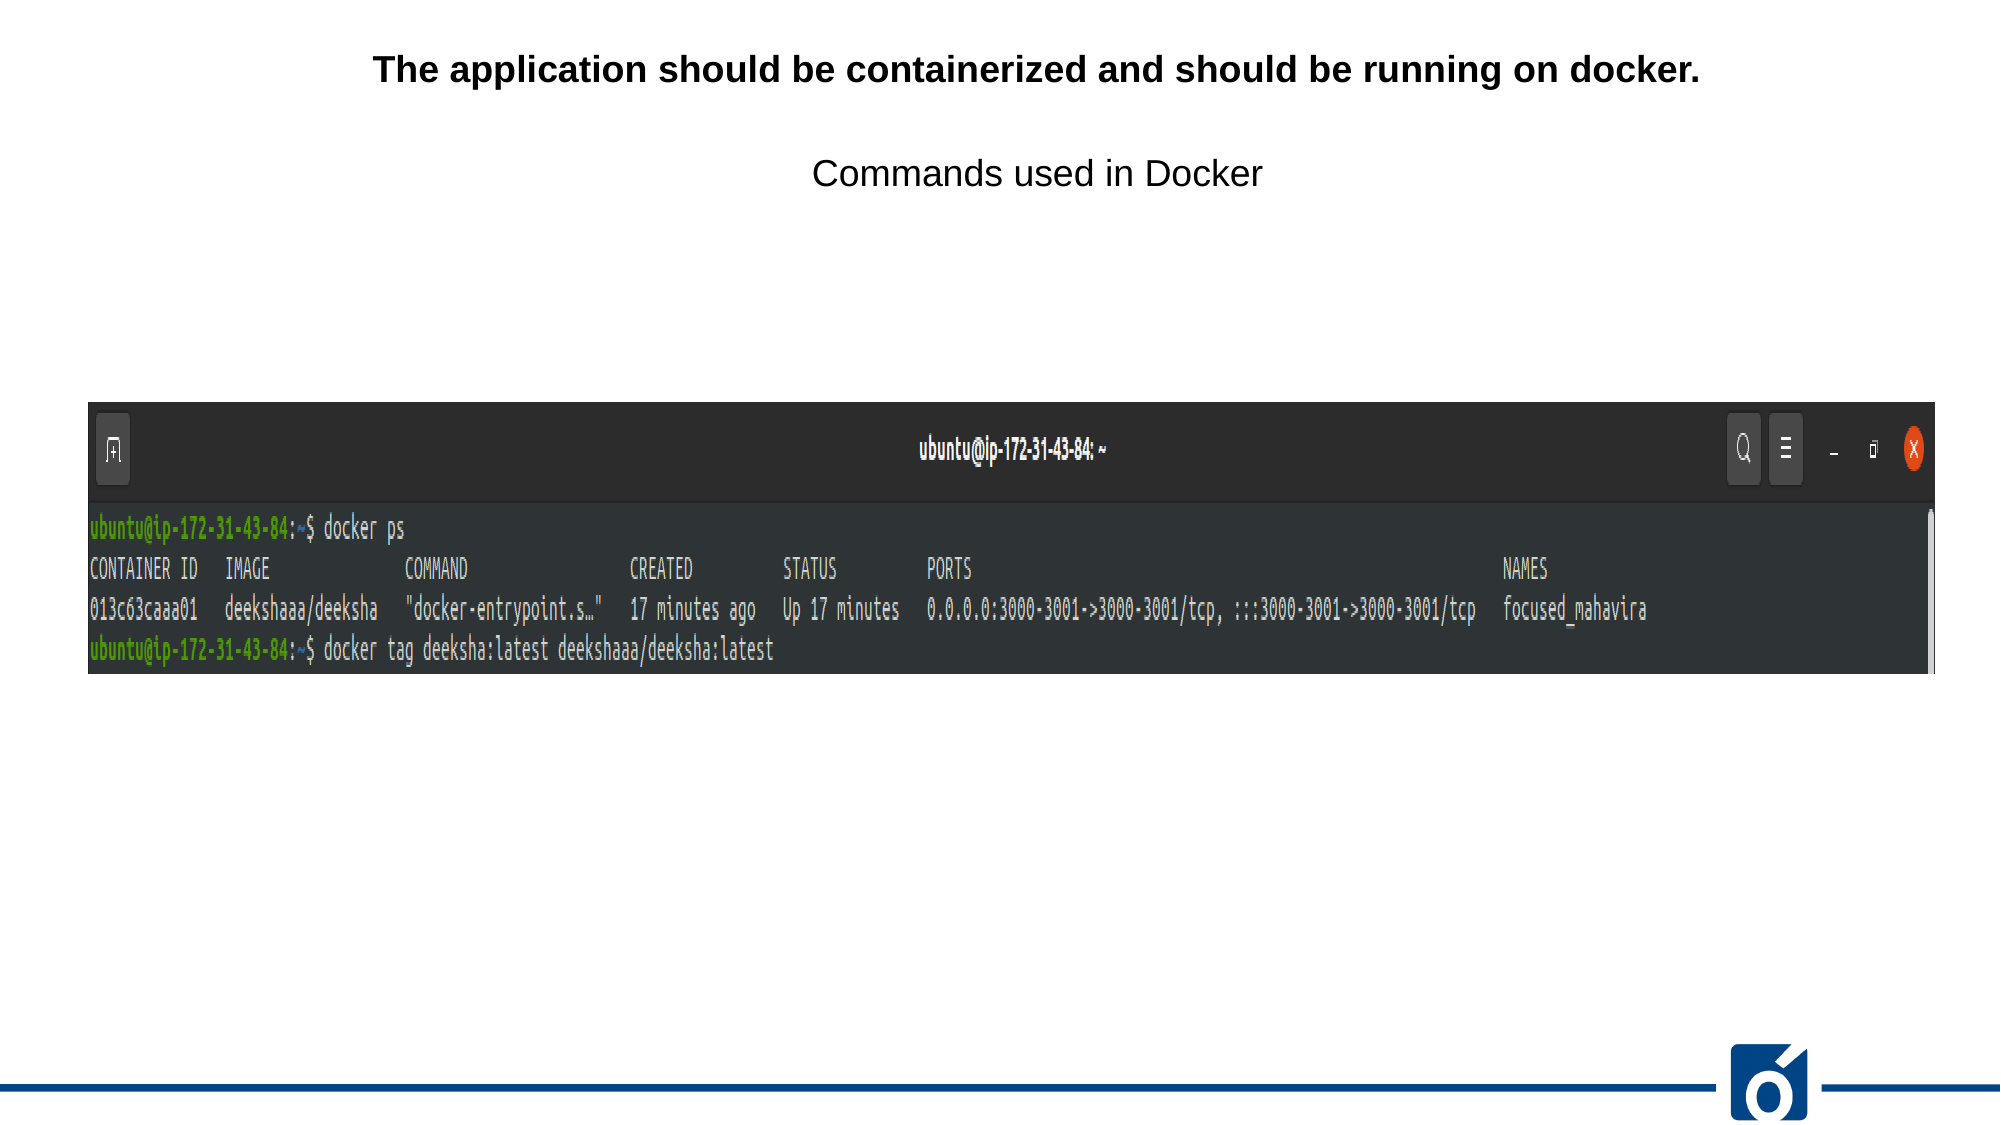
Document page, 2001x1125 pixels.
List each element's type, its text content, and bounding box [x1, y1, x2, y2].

picture [1730, 1043, 1808, 1121]
picture [87, 401, 1935, 675]
text_box The application should be containerized and should be running on docker. Commands used in Docker [88, 23, 1912, 209]
